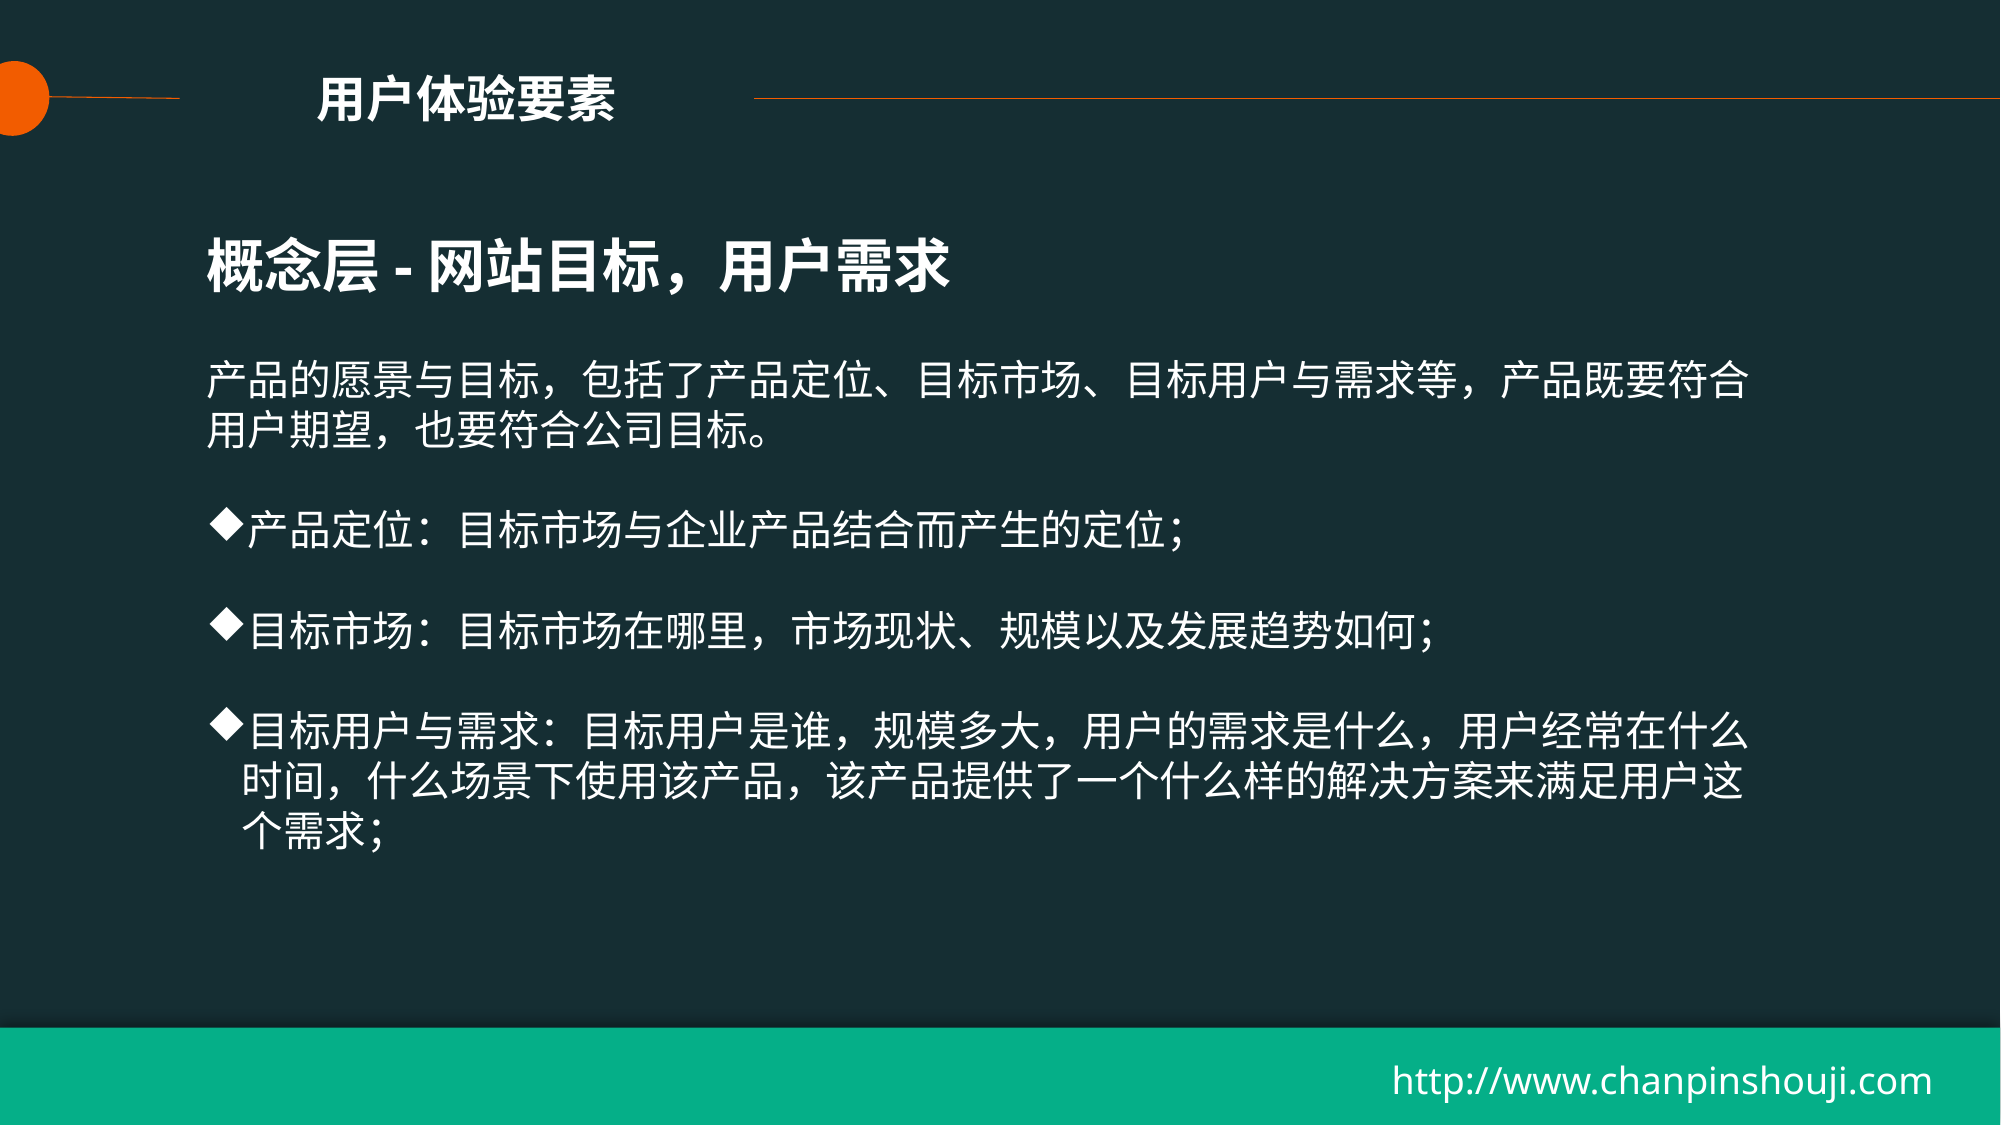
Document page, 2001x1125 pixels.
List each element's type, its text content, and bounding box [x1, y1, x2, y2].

text_box 用户体验要素 [183, 60, 750, 136]
text_box 概念层-网站目标，用户需求 [191, 221, 1123, 306]
text_box 产品的愿景与目标，包括了产品定位、目标市场、目标用户与需求等，产品既要符合用户期望，也要符合公司目标。 产品定位：目标市场与企业产品结合而产生的定位； 目标市场：目标市场在哪里，市场现状、规模以及发展趋势如何； 目标用户与需求：目标用户是谁，规模多大，用户的需求是什么，用户经常在什么时间，什么场景下使用该产品，该产品提供了一个什么样的解决方案来满足用户这个需求； [191, 346, 1794, 912]
text_box http://www.chanpinshouji.com [1376, 1049, 2000, 1110]
